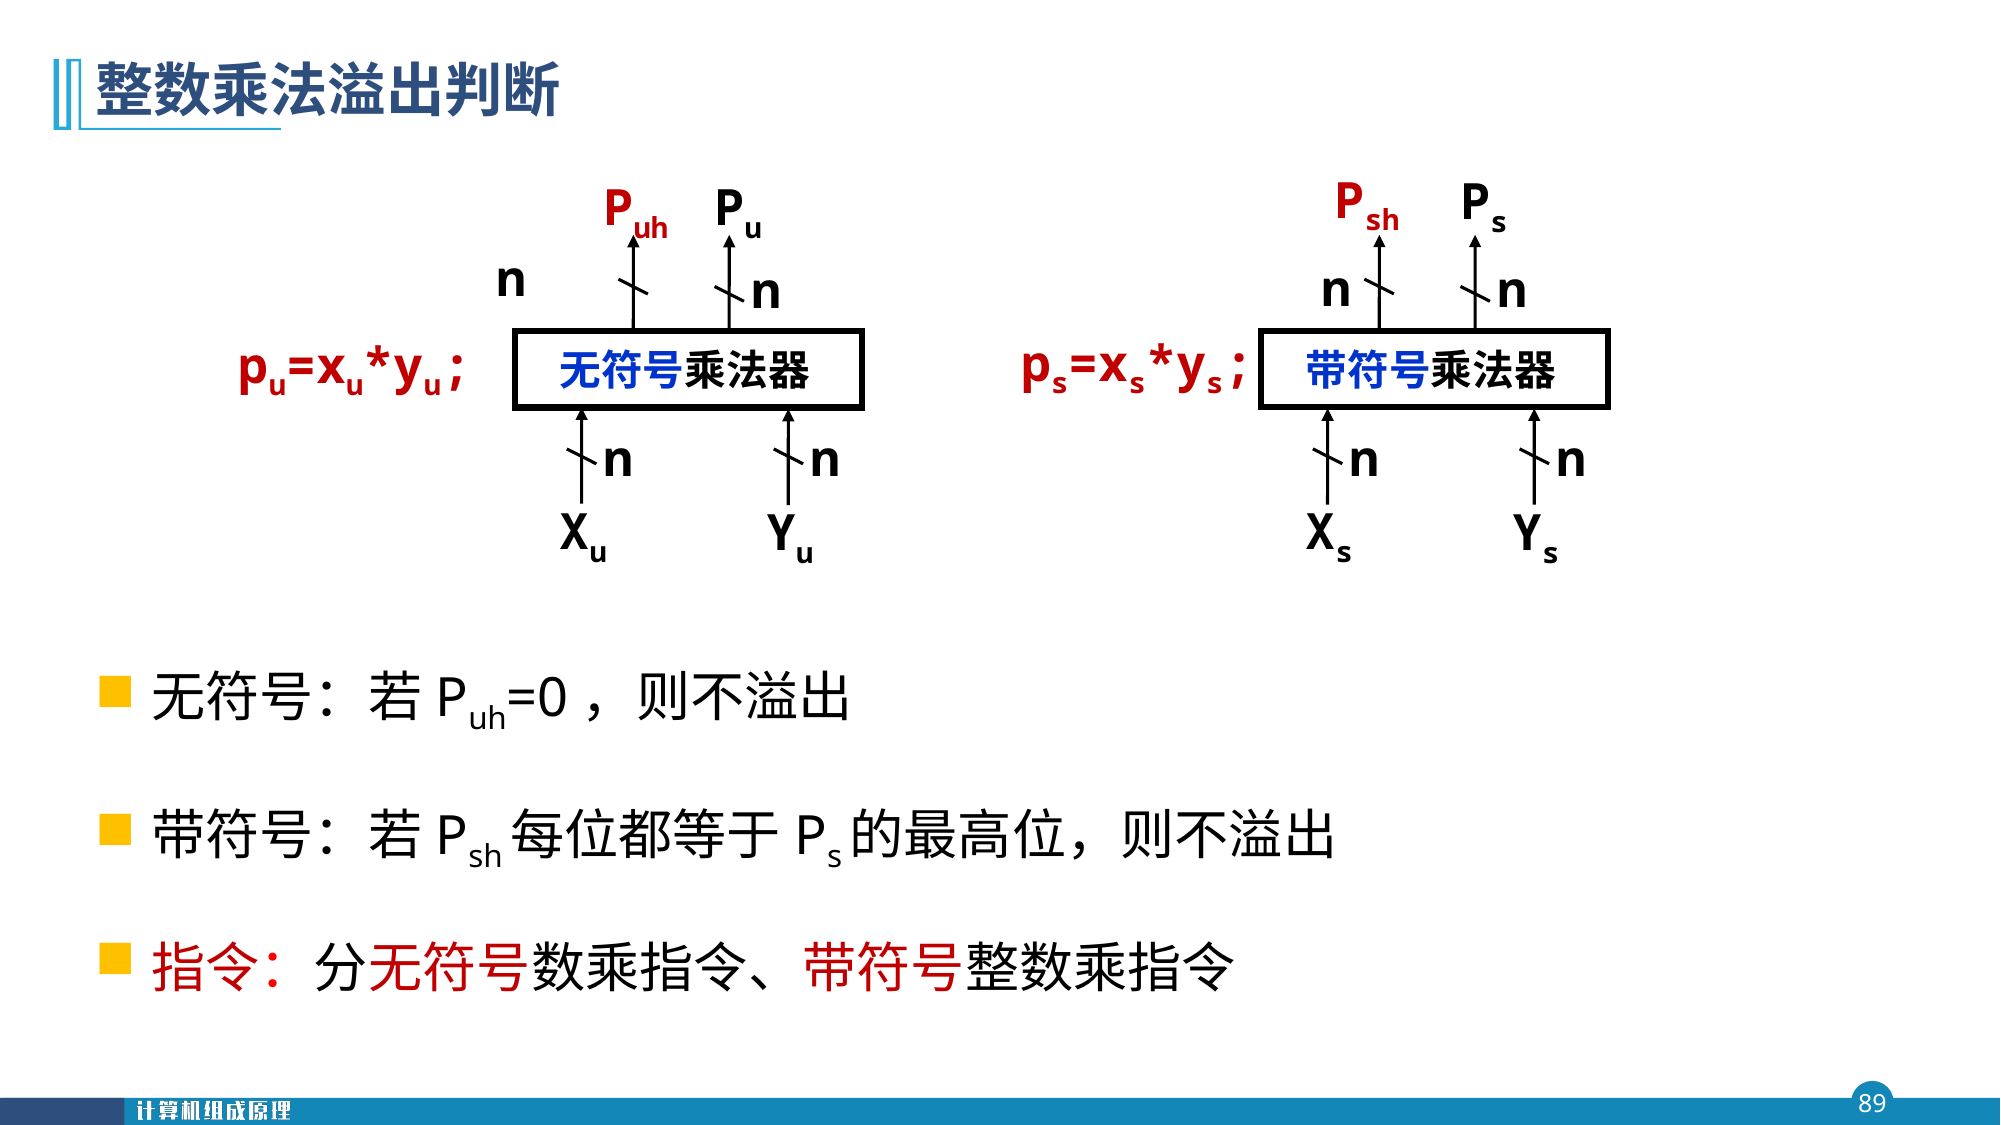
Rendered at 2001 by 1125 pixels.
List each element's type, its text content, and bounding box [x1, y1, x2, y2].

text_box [1010, 160, 1631, 569]
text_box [228, 168, 885, 569]
list 无符号：若Puh=0，则不溢出 带符号：若Psh每位都等于Ps的最高位，则不溢出 指令：分无符号数乘指令、带符号整数乘指令 [80, 617, 1805, 1062]
title 整数乘法溢出判断 [80, 42, 1805, 144]
